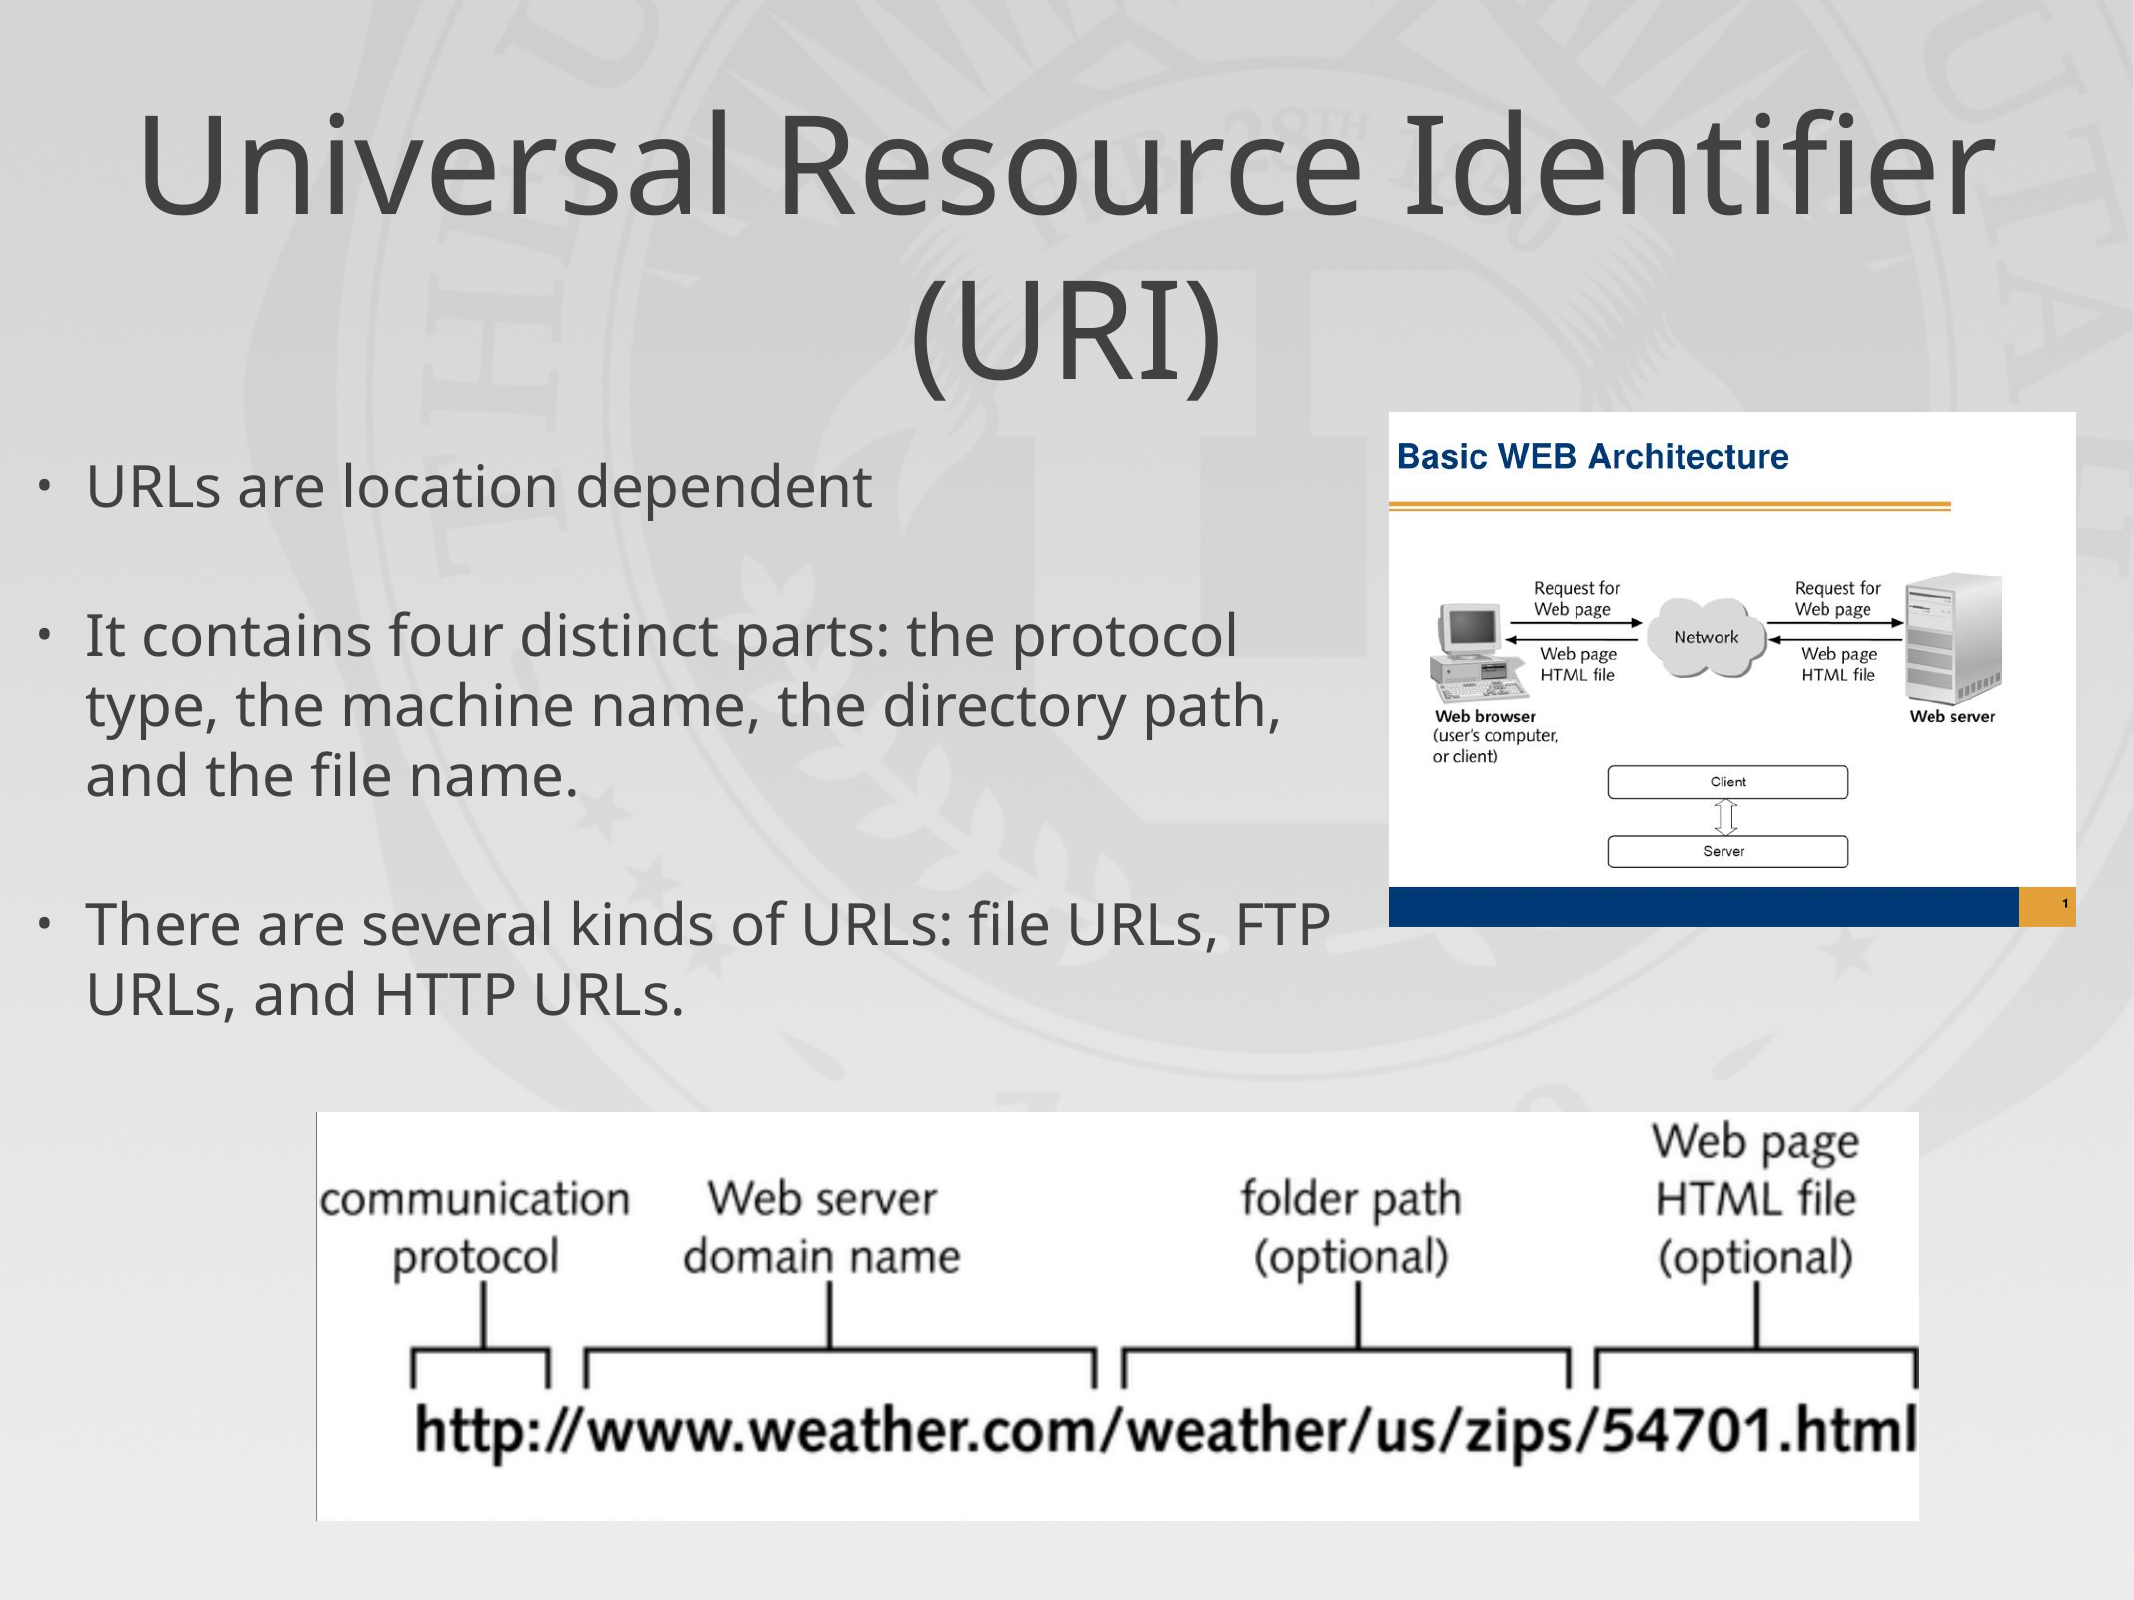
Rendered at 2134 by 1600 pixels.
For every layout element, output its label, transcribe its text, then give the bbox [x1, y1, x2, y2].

title Universal Resource Identifier (URI) [58, 41, 2075, 442]
list URLs are location dependent It contains four distinct parts: the protocol type, the machine name, the directory path, and the file name. There are several kinds of URLs: file URLs, FTP URLs, and HTTP URLs. [20, 441, 1371, 1457]
picture [0, 0, 2134, 1600]
